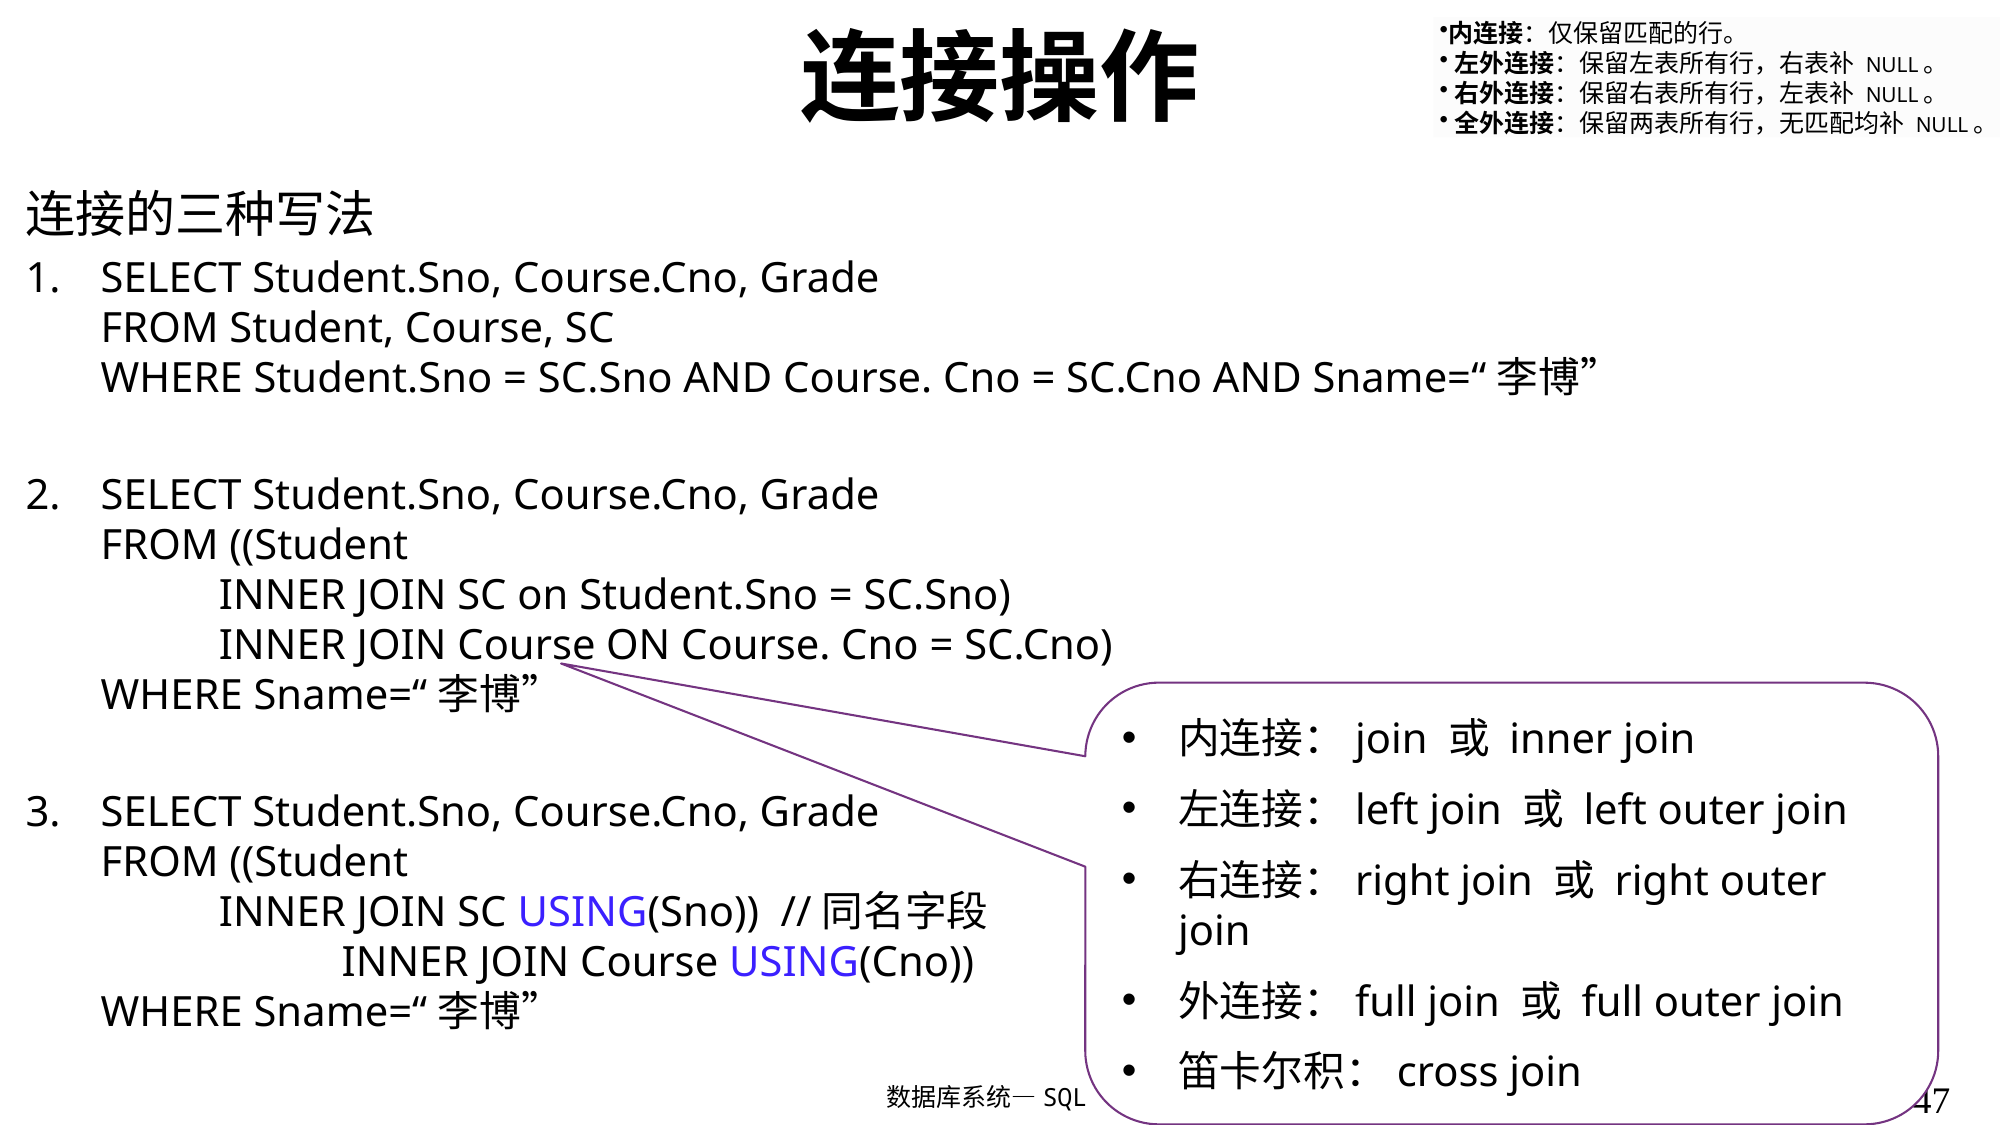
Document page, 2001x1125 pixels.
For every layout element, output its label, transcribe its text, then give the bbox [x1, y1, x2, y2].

title 连接操作 [172, 17, 1433, 130]
text_box 内连接：join 或 inner join 左连接：left join 或 left outer join 右连接：right join 或 right outer join 外连接：full join 或 full outer join 笛卡尔积：cross join [561, 663, 1939, 1125]
text_box 内连接：仅保留匹配的行。 ​左外连接：保留左表所有行，右表补 NULL。 ​右外连接：保留右表所有行，左表补 NULL。 ​全外连接：保留两表所有行，无匹配均补 NULL。 [1433, 17, 2000, 138]
text_box 连接的三种写法 SELECT Student.Sno, Course.Cno, Grade FROM Student, Course, SC WHERE Student.Sno = SC.Sno AND Course. Cno = SC.Cno AND Sname=“李博” SELECT Student.Sno, Course.Cno, Grade FROM ((Student INNER JOIN SC on Student.Sno = SC.Sno) INNER JOIN Course ON Course. Cno = SC.Cno) WHERE Sname=“李博” SELECT Student.Sno, Course.Cno, Grade FROM ((Student INNER JOIN SC USING(Sno)) //同名字段 INNER JOIN Course USING(Cno)) WHERE Sname=“李博” [10, 175, 2000, 1125]
